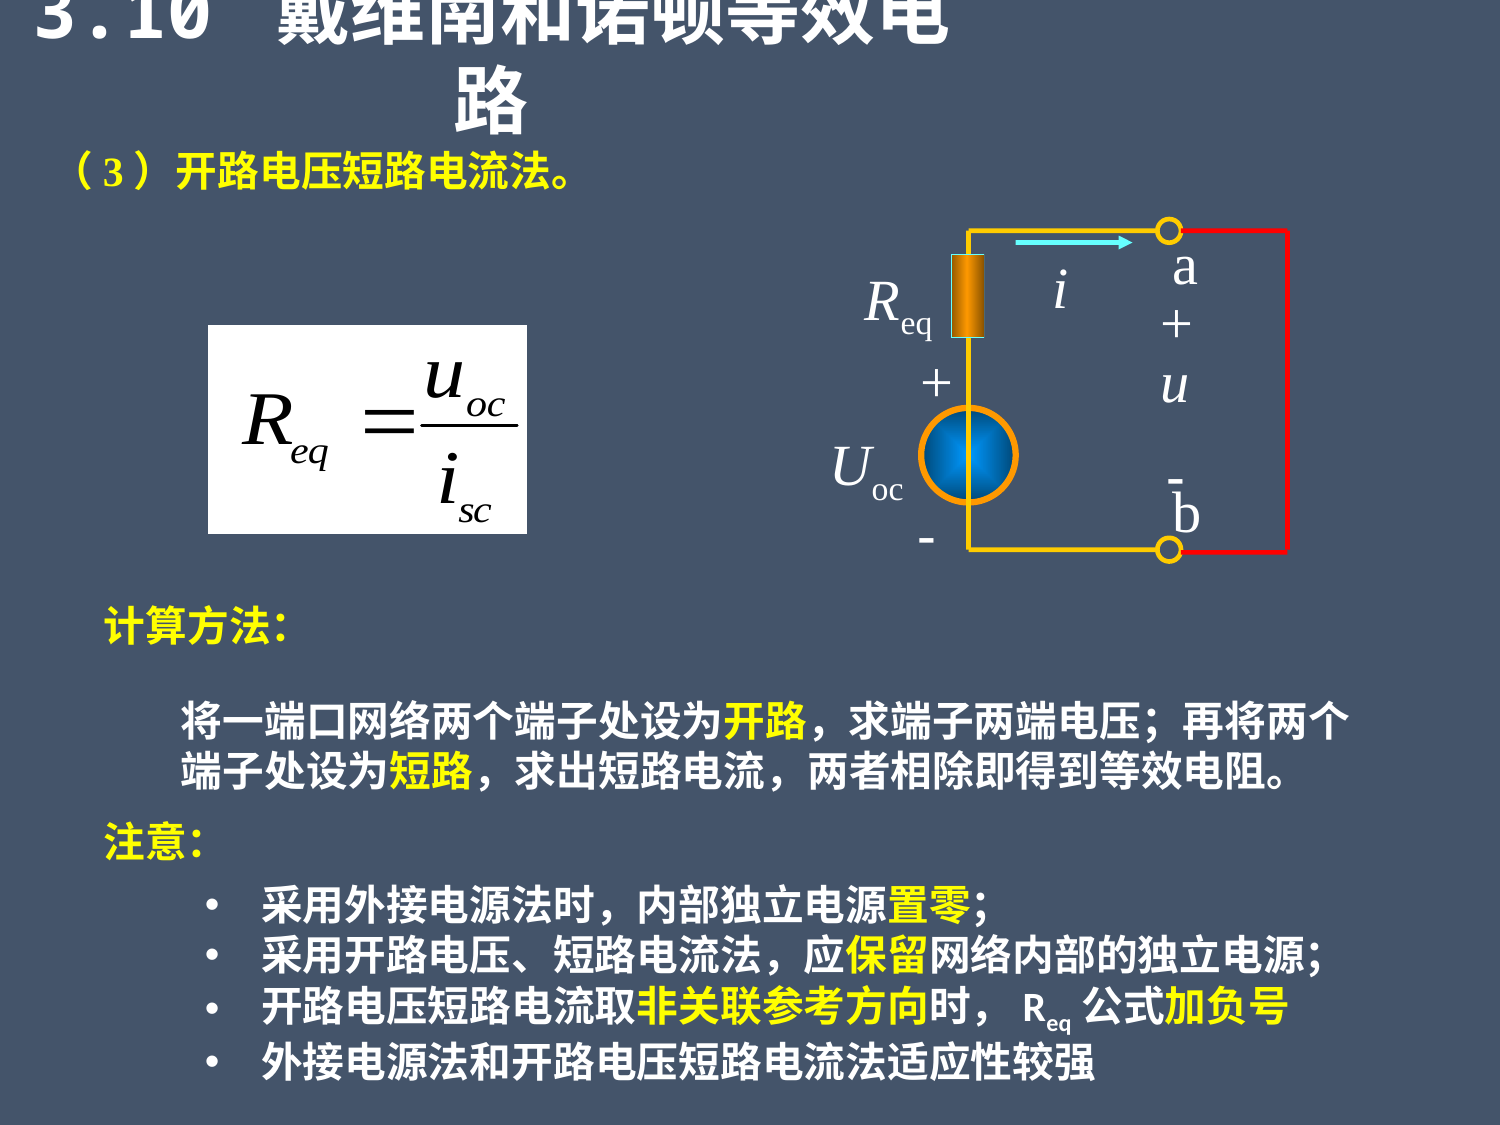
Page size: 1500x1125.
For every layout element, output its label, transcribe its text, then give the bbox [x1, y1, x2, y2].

text_box 计算方法： [88, 592, 328, 657]
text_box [814, 218, 1288, 576]
text_box 注意： [88, 808, 244, 874]
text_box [208, 325, 528, 534]
text_box 将一端口网络两个端子处设为开路，求端子两端电压；再将两个端子处设为短路，求出短路电流，两者相除即得到等效电阻。 [166, 687, 1401, 803]
text_box （3）开路电压短路电流法。 [36, 151, 833, 203]
text_box 3.10 戴维南和诺顿等效电路 [0, 0, 983, 151]
text_box 采用外接电源法时，内部独立电源置零； 采用开路电压、短路电流法，应保留网络内部的独立电源； 开路电压短路电流取非关联参考方向时，Req公式加负号 外接电源法和开路电压短路电流法适应性较强 [190, 871, 1361, 1094]
